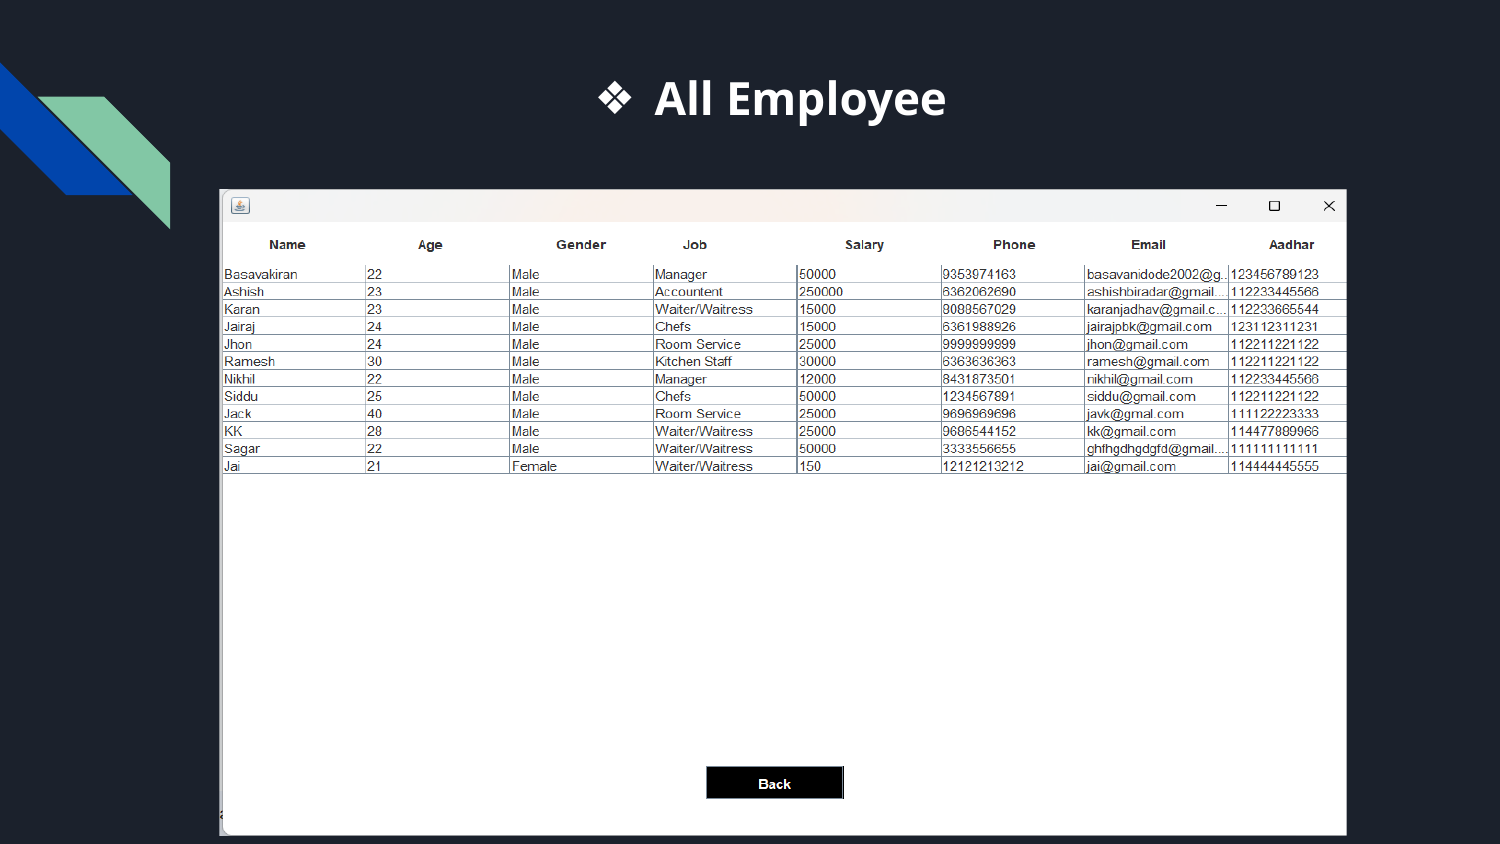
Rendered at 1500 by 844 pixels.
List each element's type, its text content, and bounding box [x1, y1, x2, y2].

text_box All Employee [529, 54, 997, 140]
picture [219, 188, 1347, 837]
